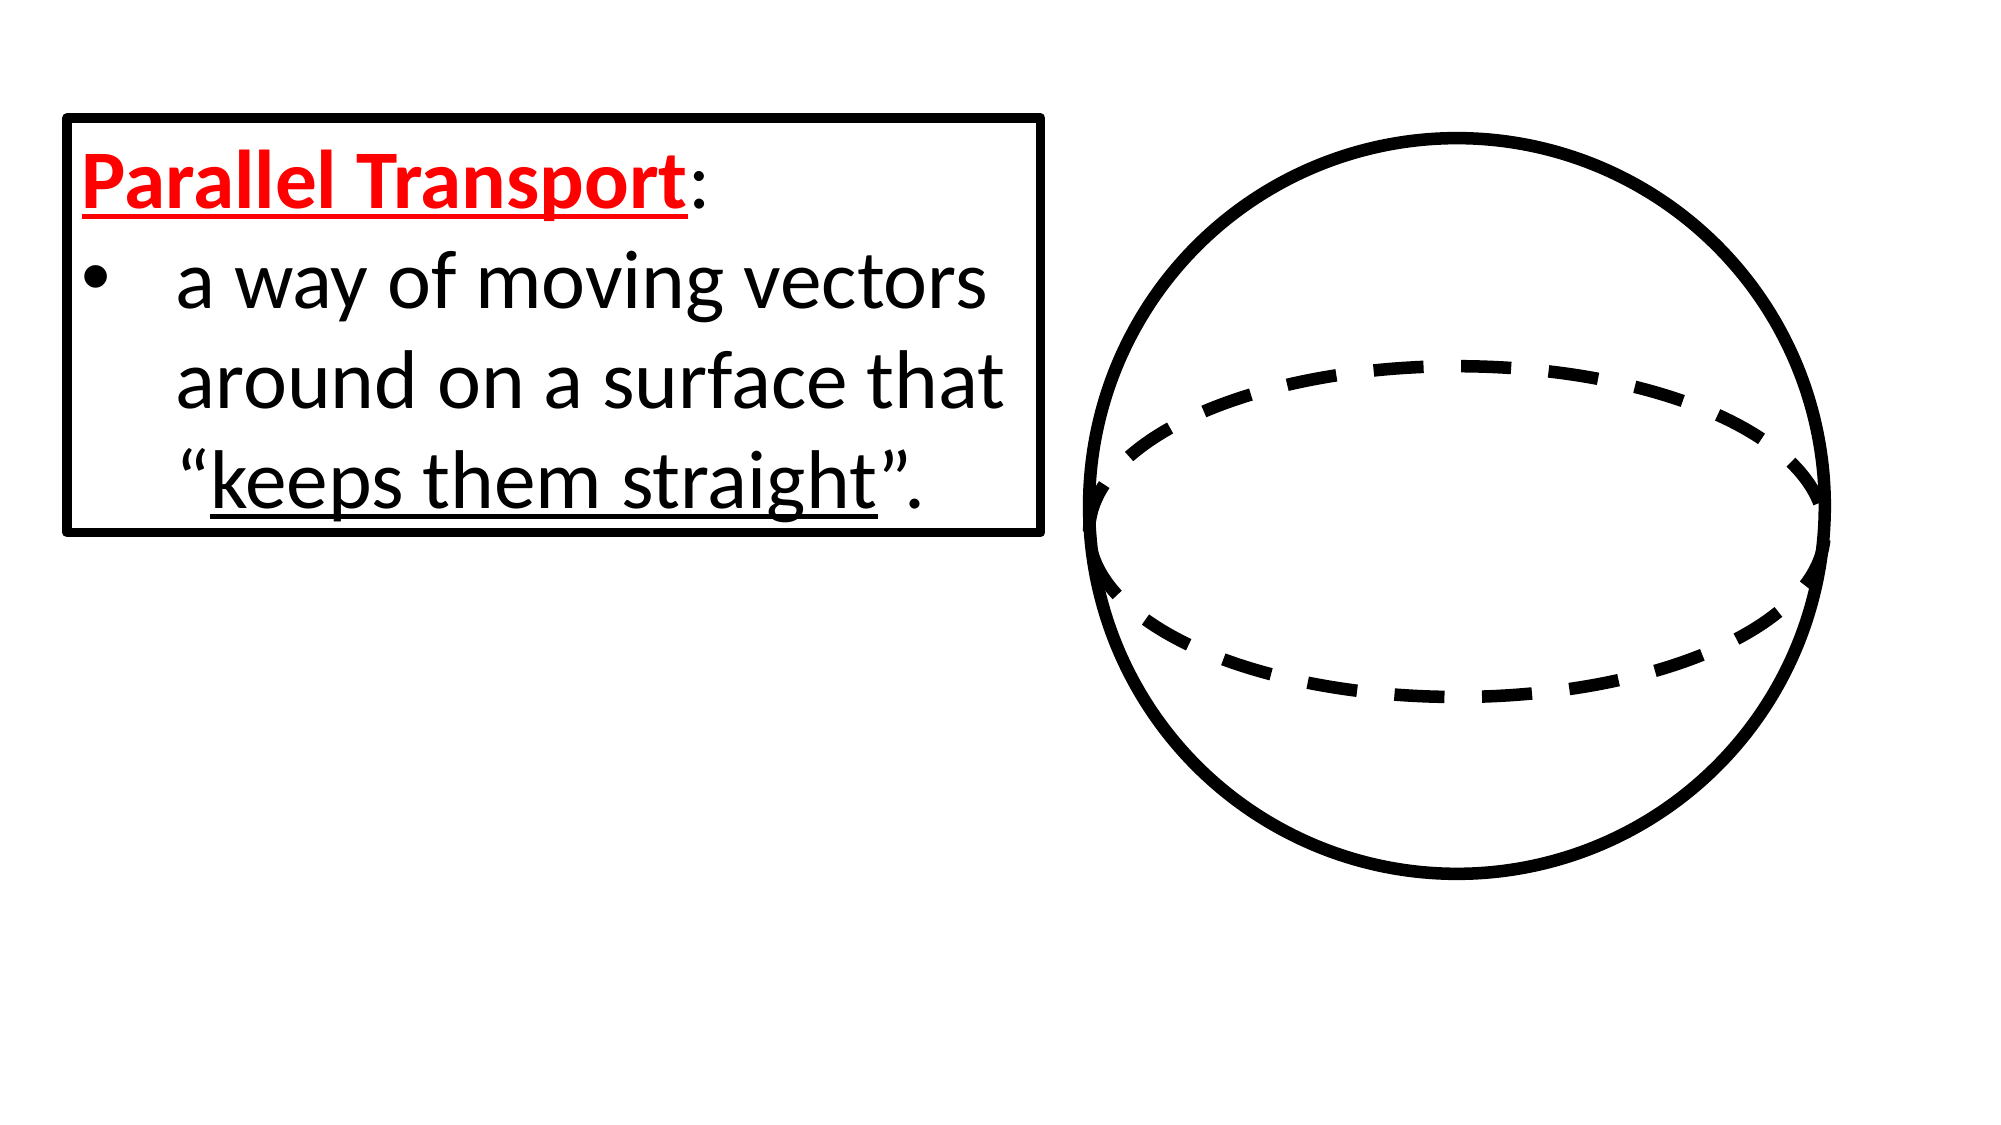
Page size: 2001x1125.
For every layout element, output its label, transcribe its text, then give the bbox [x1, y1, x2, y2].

text_box Parallel Transport: a way of moving vectors around on a surface that “keeps them straight”. [67, 117, 1041, 533]
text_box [1089, 138, 1825, 874]
